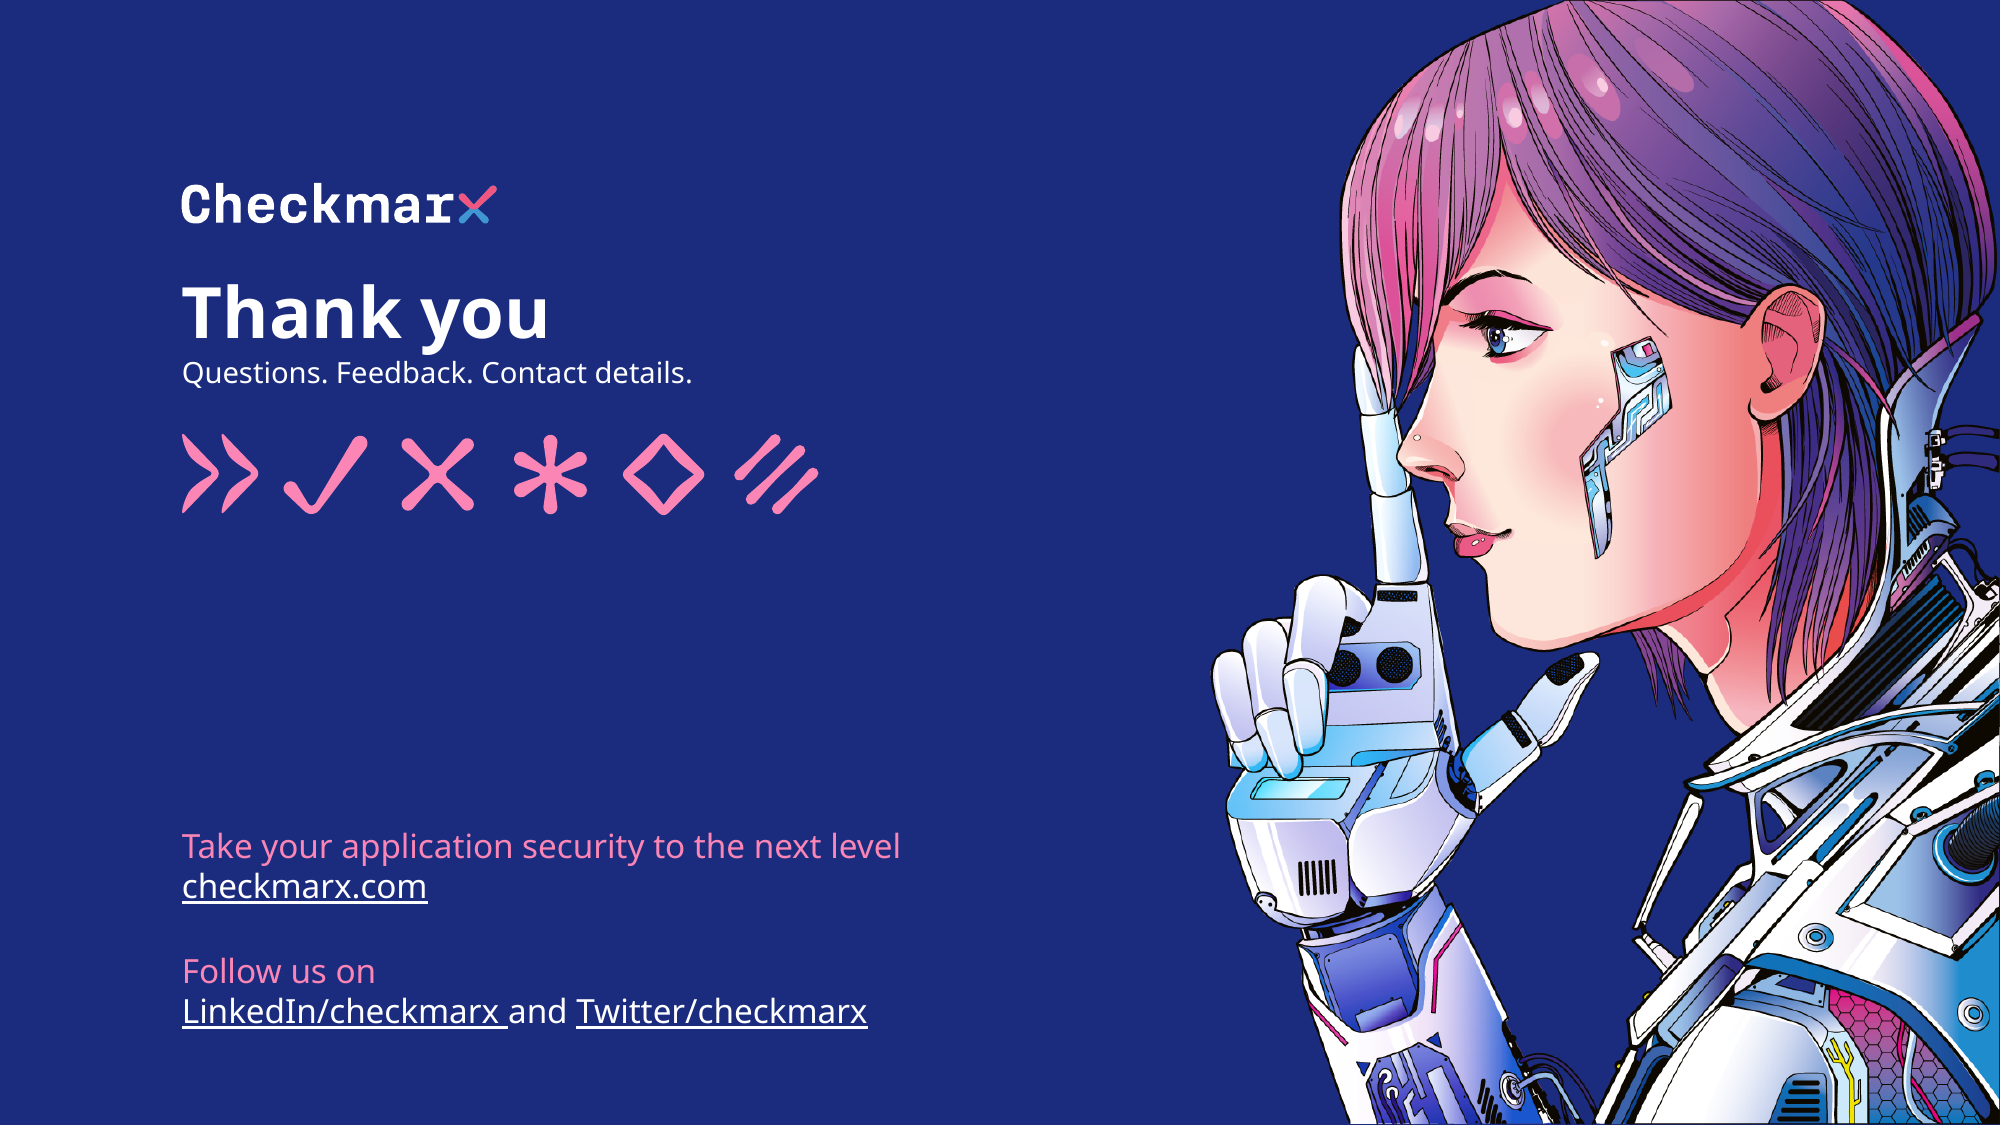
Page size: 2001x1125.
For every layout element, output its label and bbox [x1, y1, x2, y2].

picture [1210, 0, 2000, 1125]
